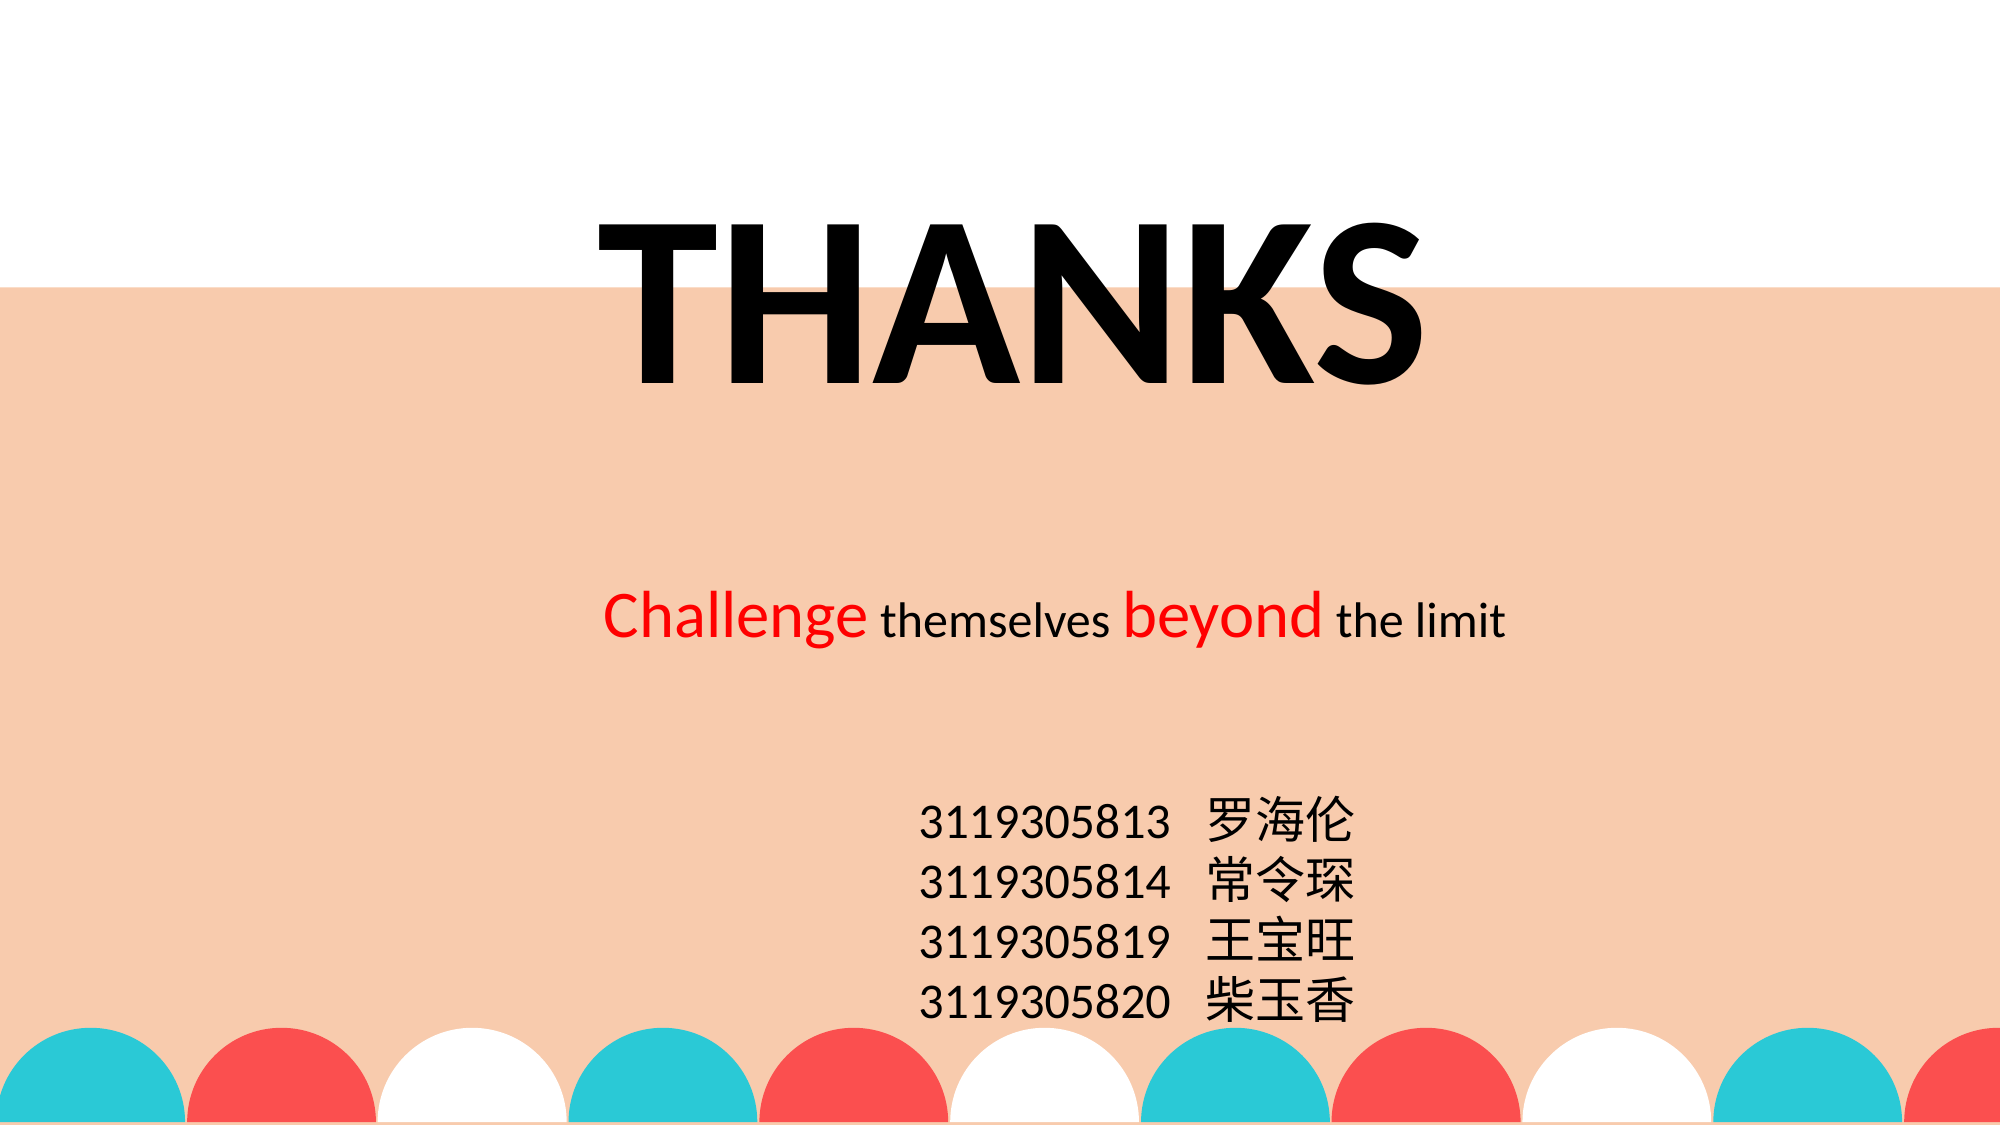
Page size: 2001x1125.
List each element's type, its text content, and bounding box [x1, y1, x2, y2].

text_box THANKS [538, 131, 1489, 440]
text_box Challenge themselves beyond the limit [589, 523, 1583, 659]
text_box [0, 287, 2000, 1027]
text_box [0, 1027, 2000, 1123]
text_box 3119305813 罗海伦 3119305814 常令琛 3119305819 王宝旺 3119305820 柴玉香 [784, 781, 1489, 1027]
